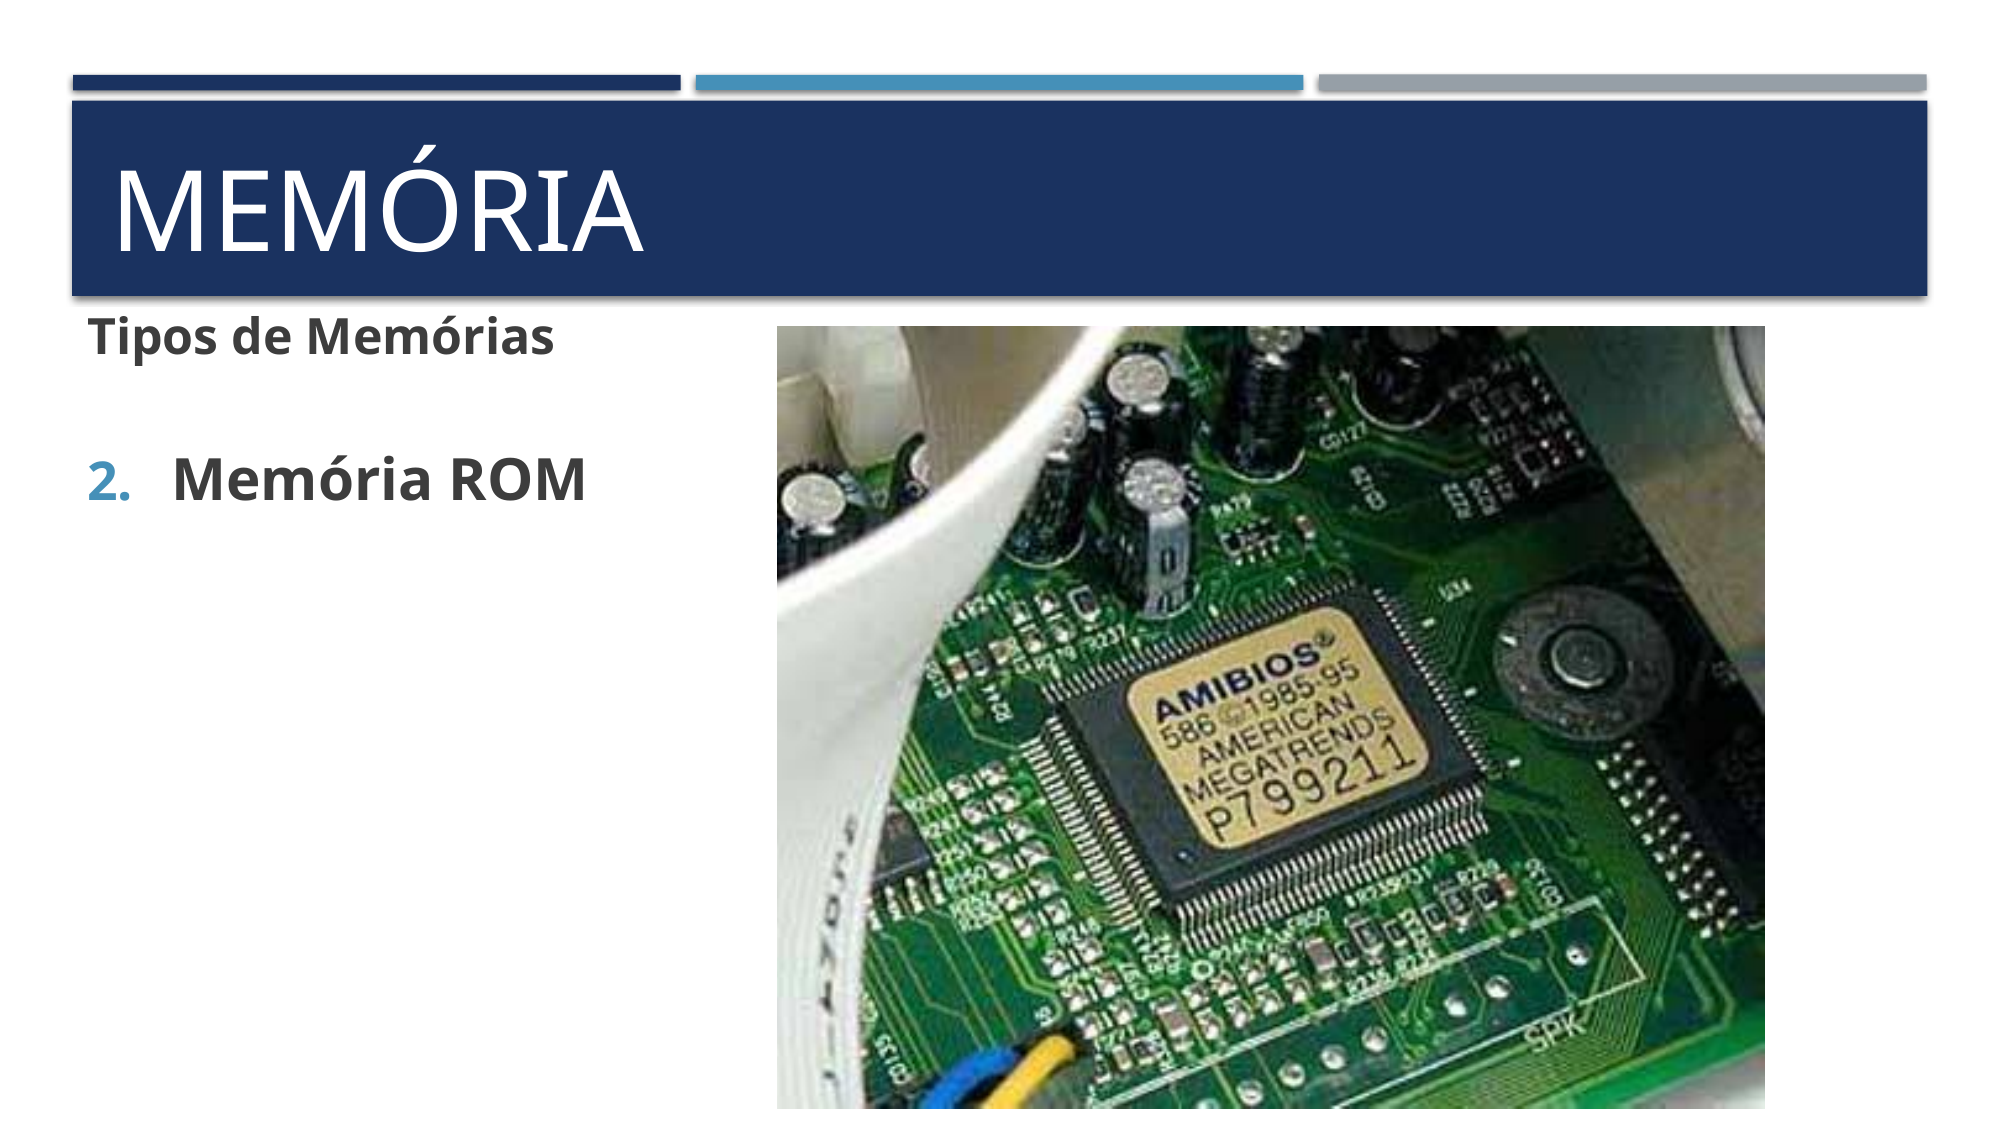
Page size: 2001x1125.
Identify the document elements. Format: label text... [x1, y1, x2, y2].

picture [776, 325, 1766, 1110]
list Tipos de Memórias Memória ROM [72, 297, 721, 978]
title Memória [95, 115, 1905, 282]
